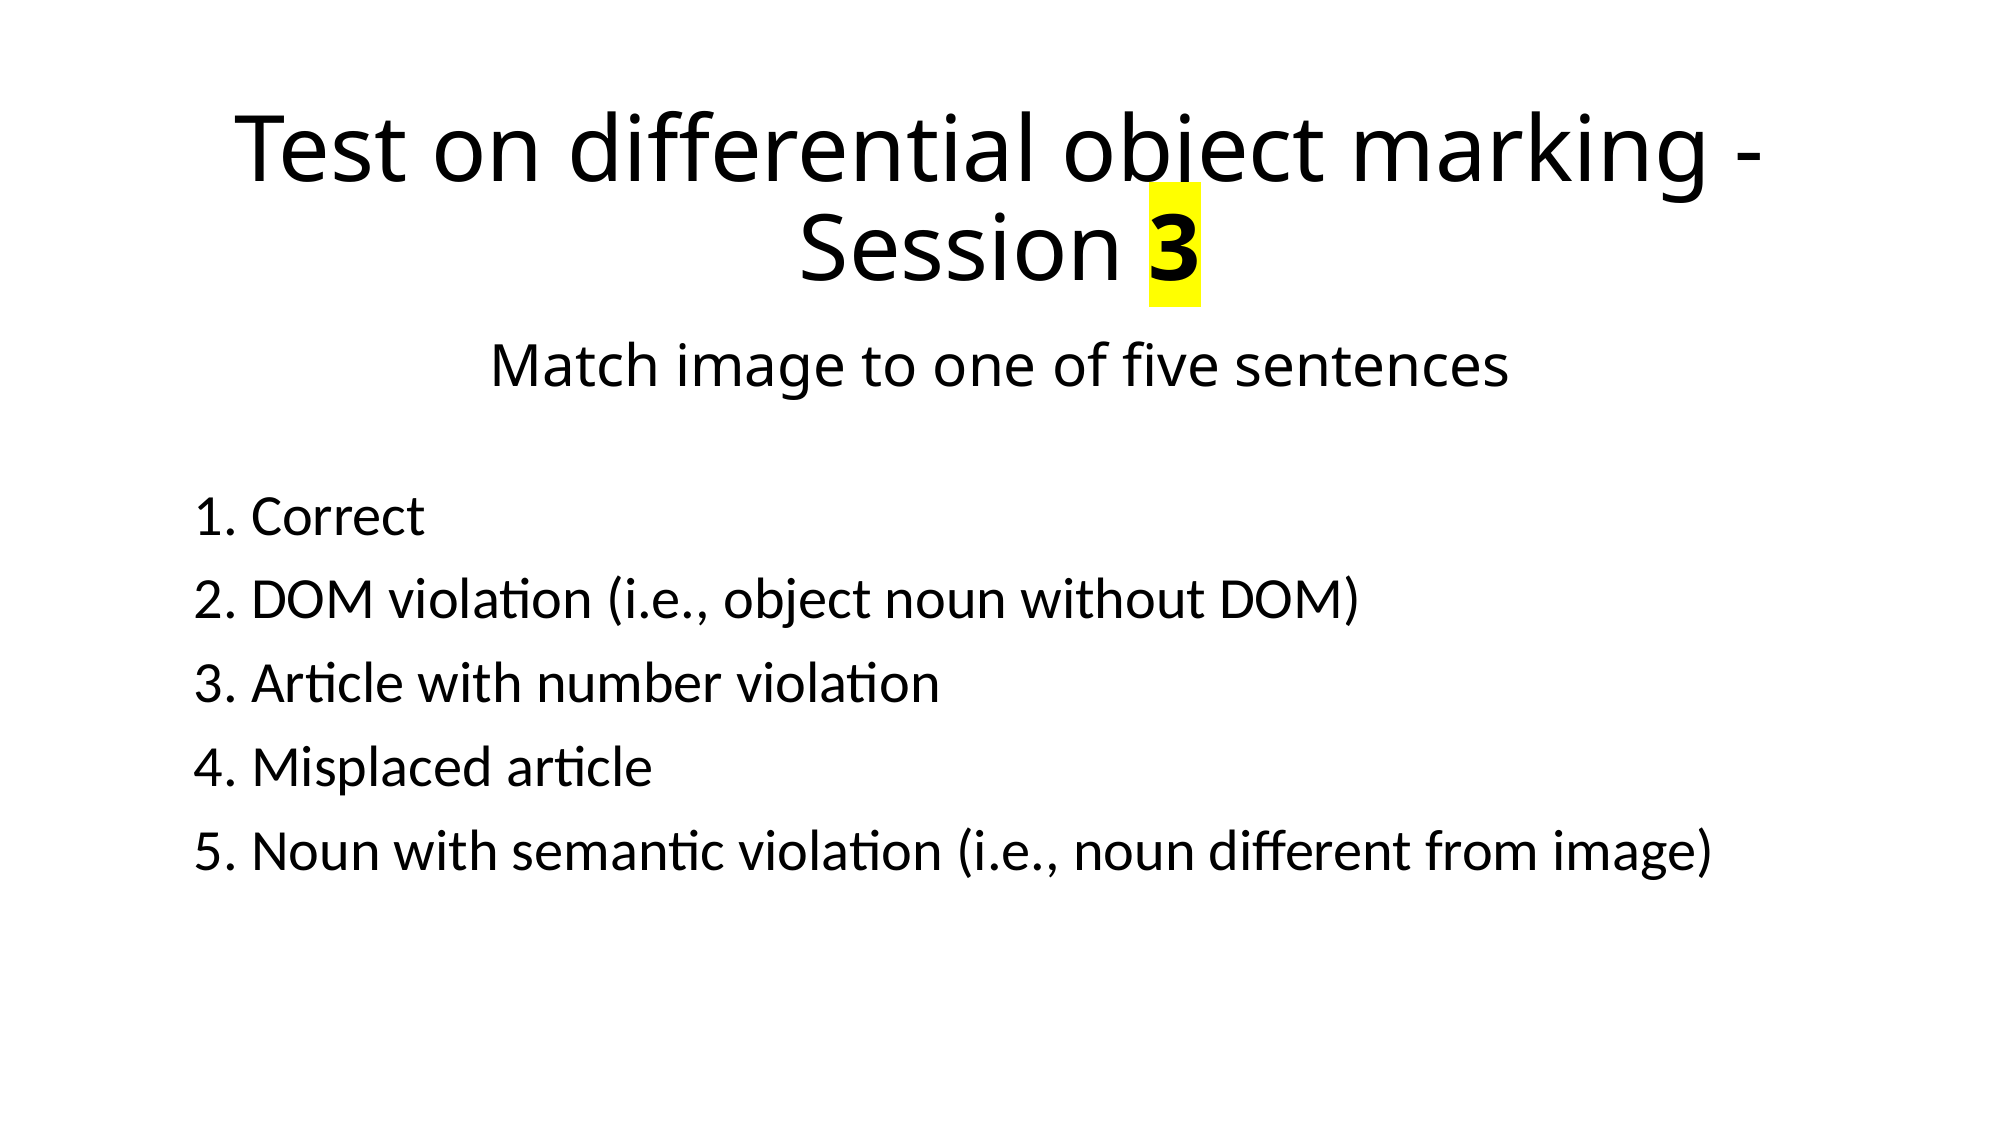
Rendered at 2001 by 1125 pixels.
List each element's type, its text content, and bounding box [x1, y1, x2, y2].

list 1. Correct 2. DOM violation (i.e., object noun without DOM) 3. Article with number violation 4. Misplaced article 5. Noun with semantic violation (i.e., noun different from image) [178, 477, 1904, 1125]
title Test on differential object marking - Session 3 Match image to one of five sentences [137, 90, 1863, 411]
